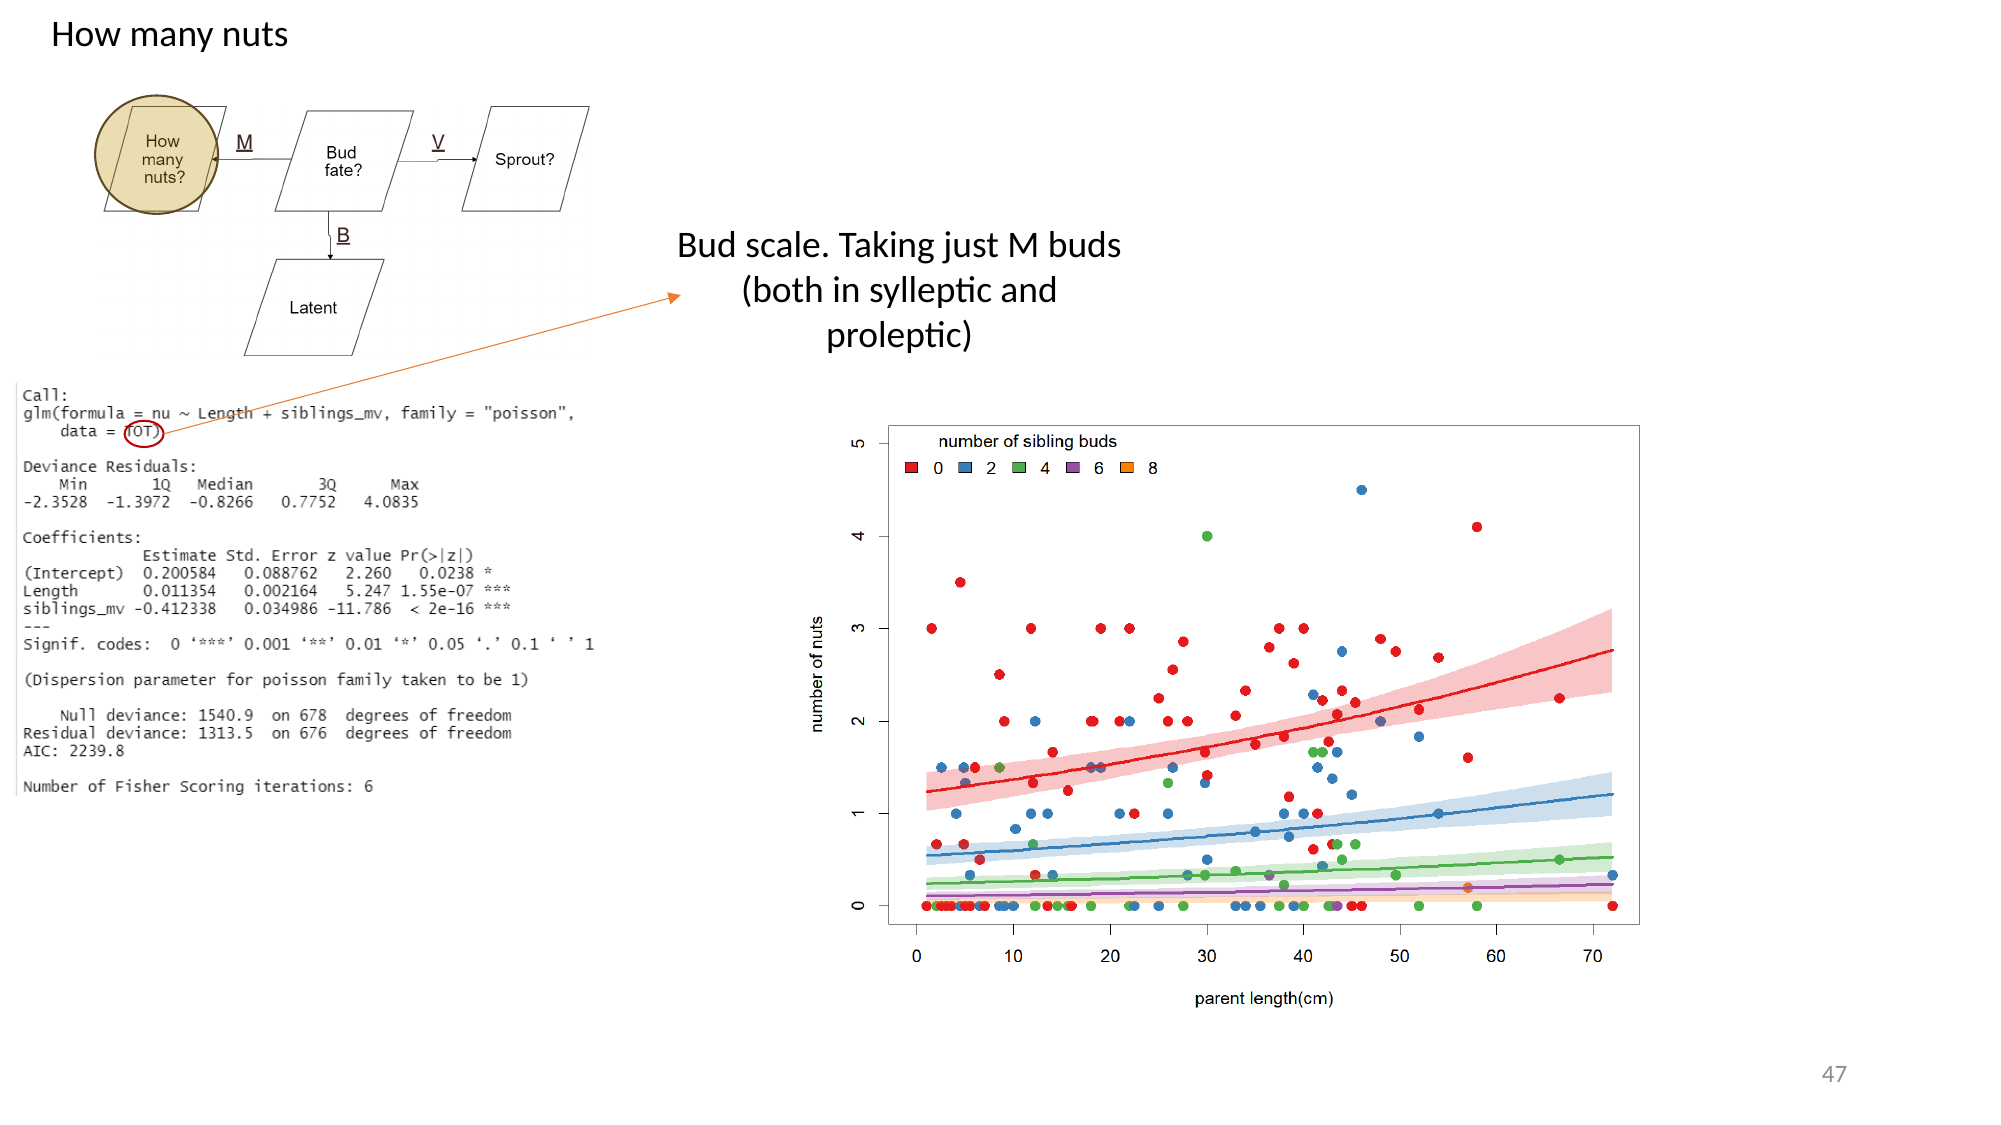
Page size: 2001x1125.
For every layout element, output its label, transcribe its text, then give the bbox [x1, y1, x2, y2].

picture [803, 402, 1642, 1032]
picture [103, 106, 590, 357]
picture [14, 383, 630, 796]
text_box [119, 94, 194, 106]
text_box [163, 295, 681, 434]
slide_number 47 [1412, 1042, 1863, 1103]
text_box [94, 123, 103, 186]
text_box Bud scale. Taking just M buds (both in sylleptic and proleptic) [656, 213, 1143, 363]
text_box How many nuts [36, 1, 1143, 62]
